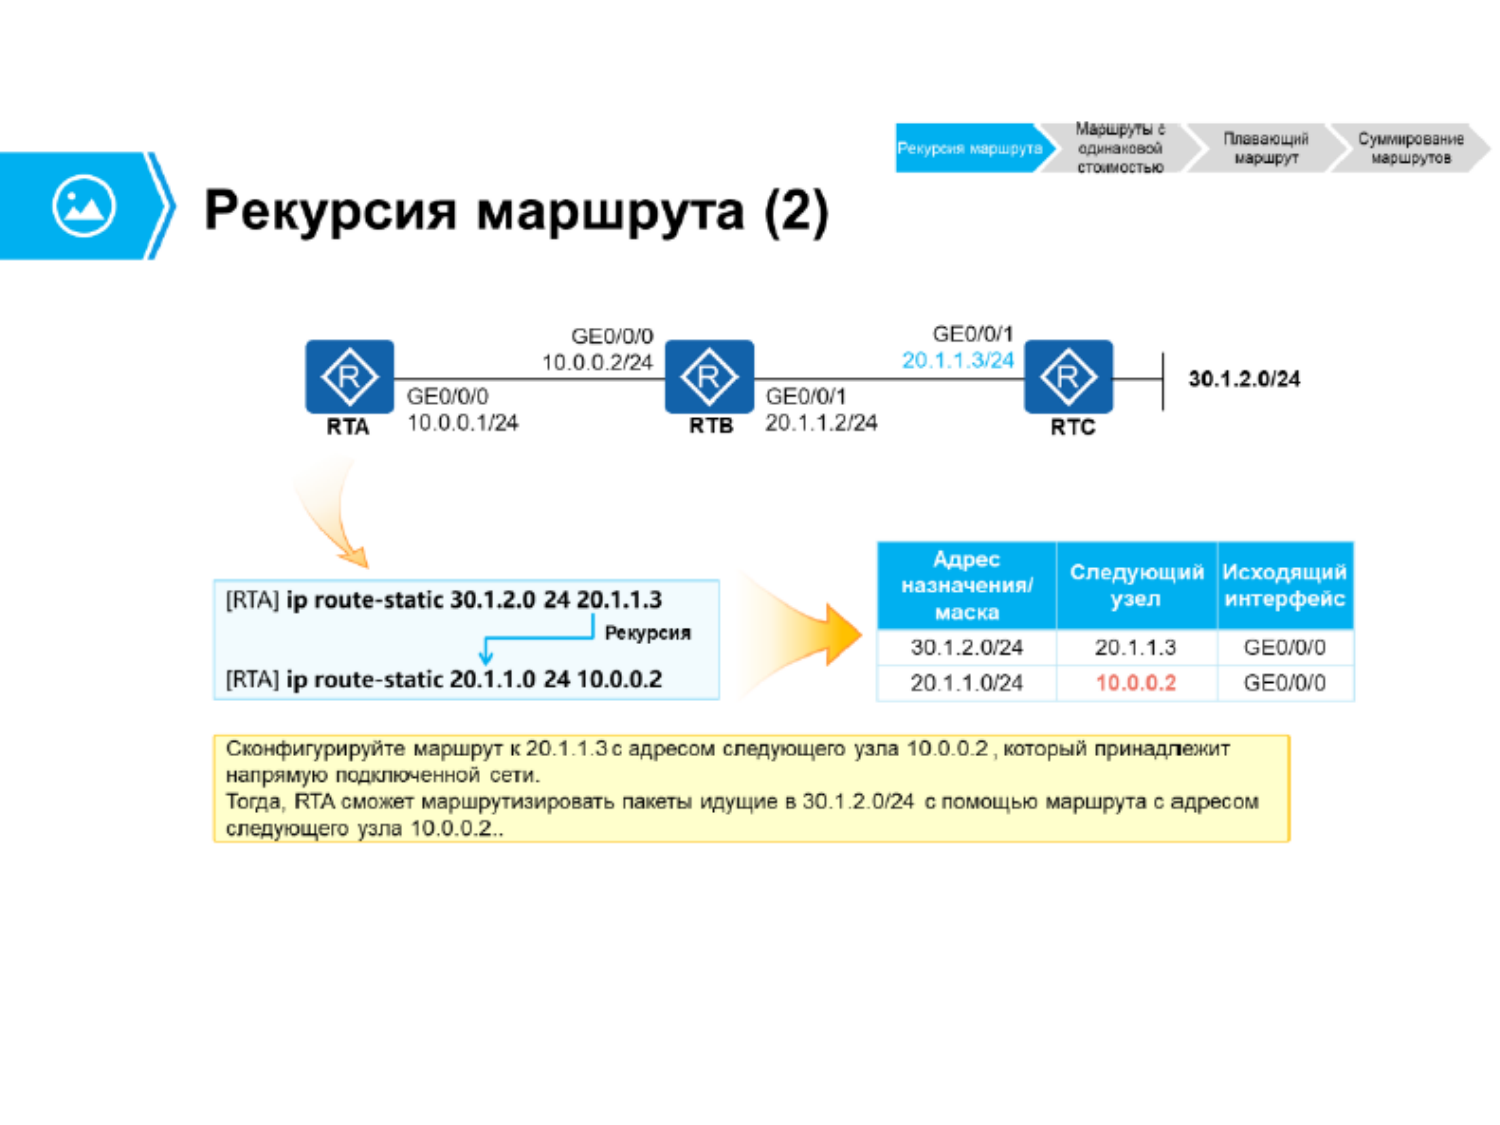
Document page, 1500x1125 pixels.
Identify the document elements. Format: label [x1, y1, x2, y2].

list [0, 120, 1500, 906]
